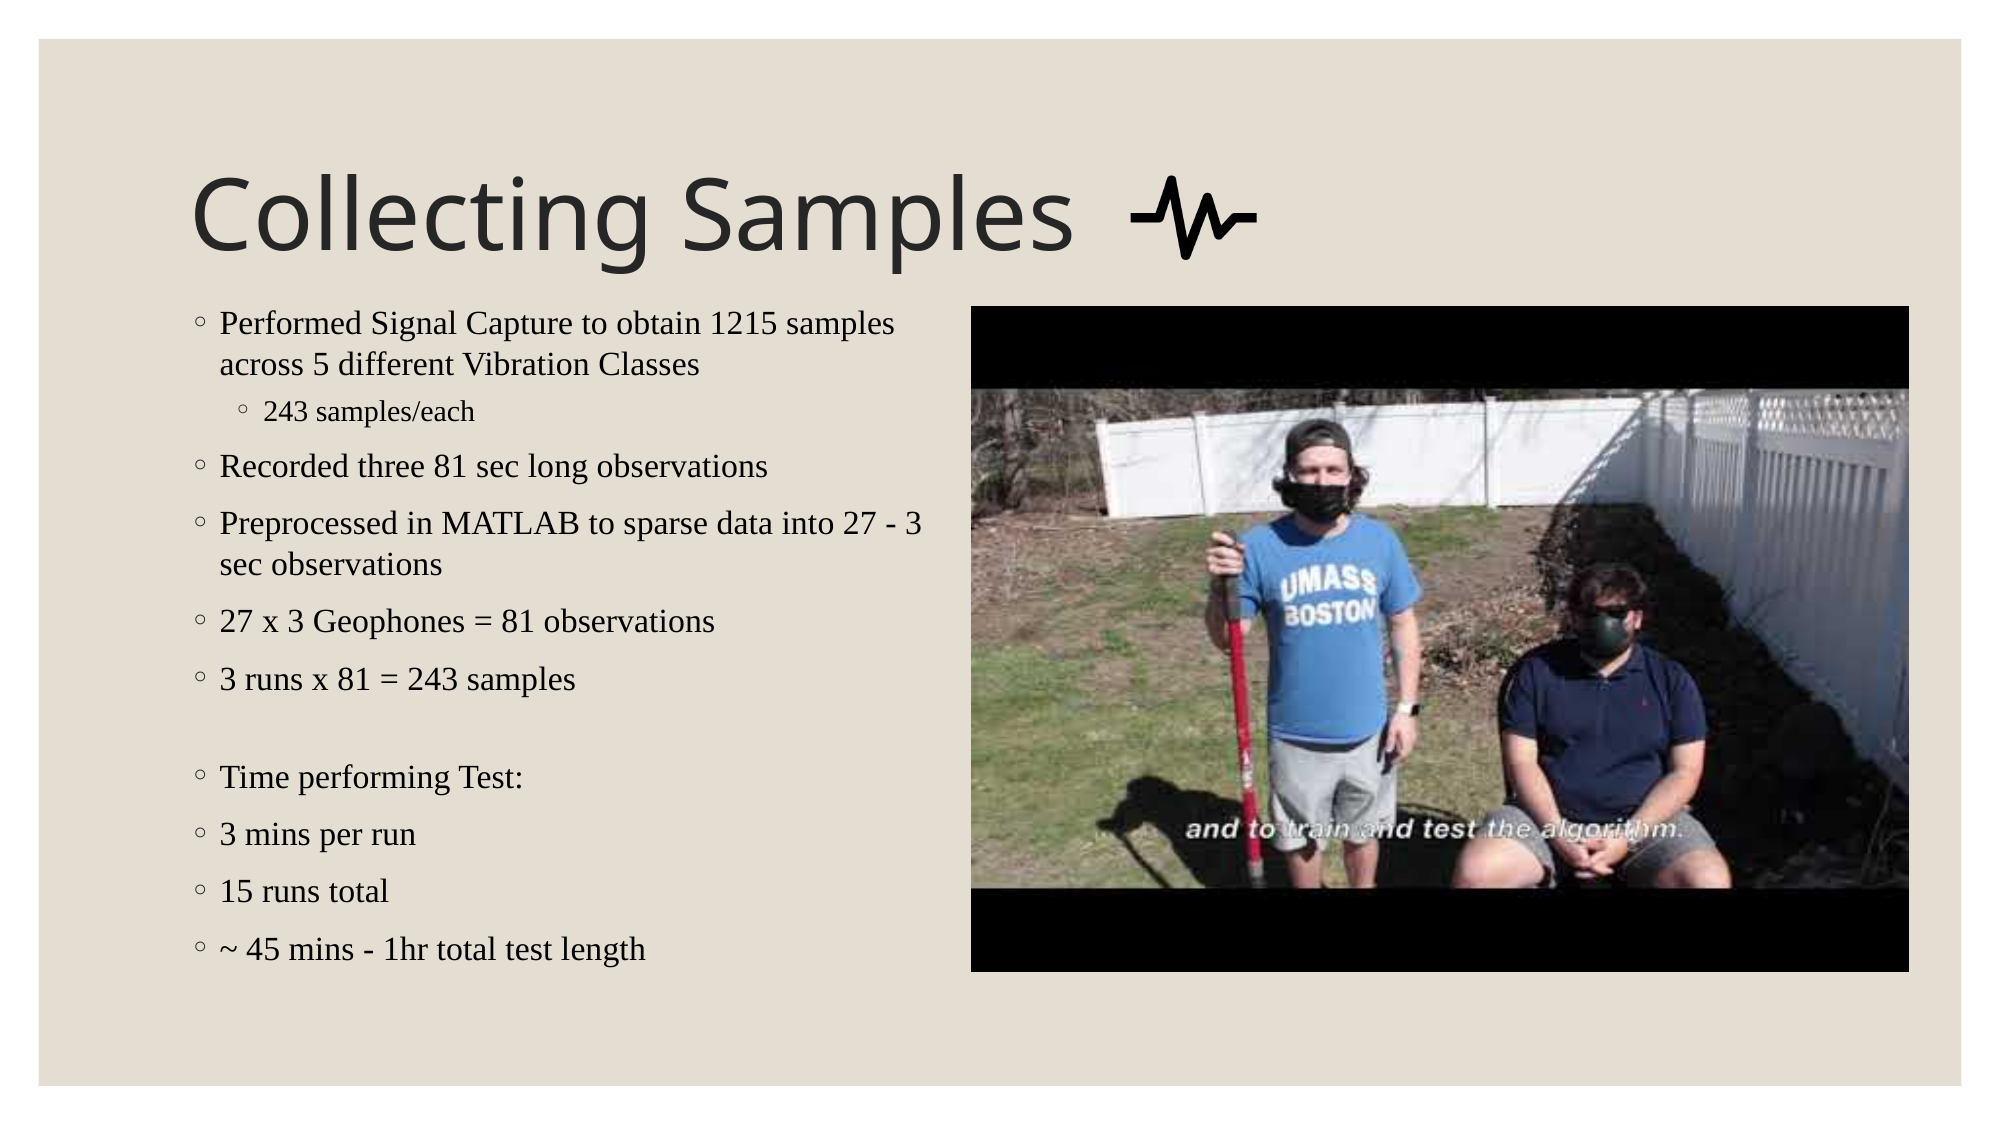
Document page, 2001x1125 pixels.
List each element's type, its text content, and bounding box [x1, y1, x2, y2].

picture [1118, 142, 1269, 293]
list Performed Signal Capture to obtain 1215 samples across 5 different Vibration Classes 243 samples/each Recorded three 81 sec long observations Preprocessed in MATLAB to sparse data into 27 - 3 sec observations 27 x 3 Geophones = 81 observations 3 runs x 81 = 243 samples Time performing Test: 3 mins per run 15 runs total ~ 45 mins - 1hr total test length [175, 293, 956, 978]
title Collecting Samples [174, 105, 1825, 331]
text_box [970, 305, 1910, 973]
